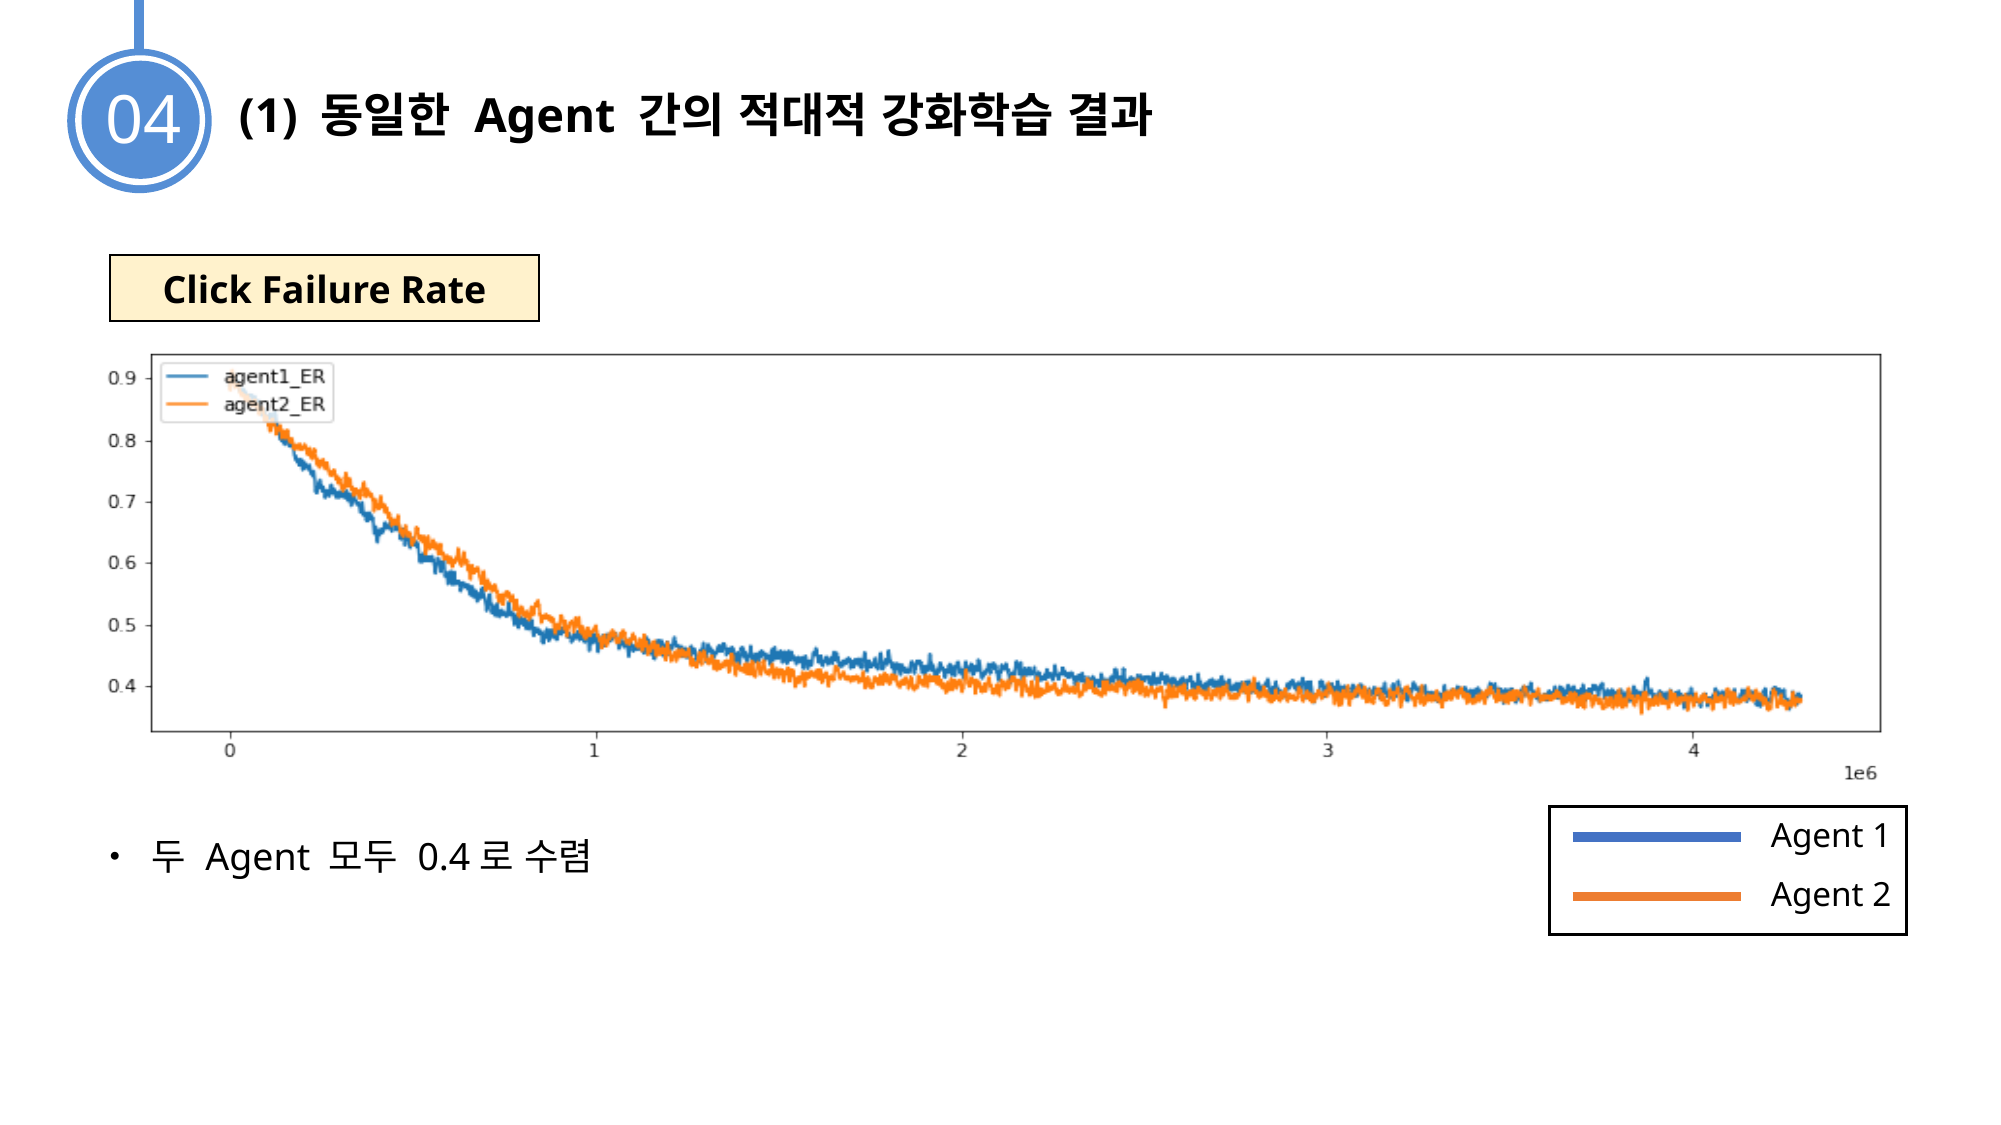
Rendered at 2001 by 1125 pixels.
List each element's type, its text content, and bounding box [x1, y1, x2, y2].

picture [95, 337, 1905, 794]
text_box (1) 동일한 Agent 간의 적대적 강화학습 결과 [223, 84, 1461, 150]
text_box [67, 48, 216, 194]
text_box Click Failure Rate [109, 254, 540, 322]
text_box • 두 Agent 모두 0.4로 수렴 [81, 803, 1187, 886]
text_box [1549, 806, 1925, 935]
